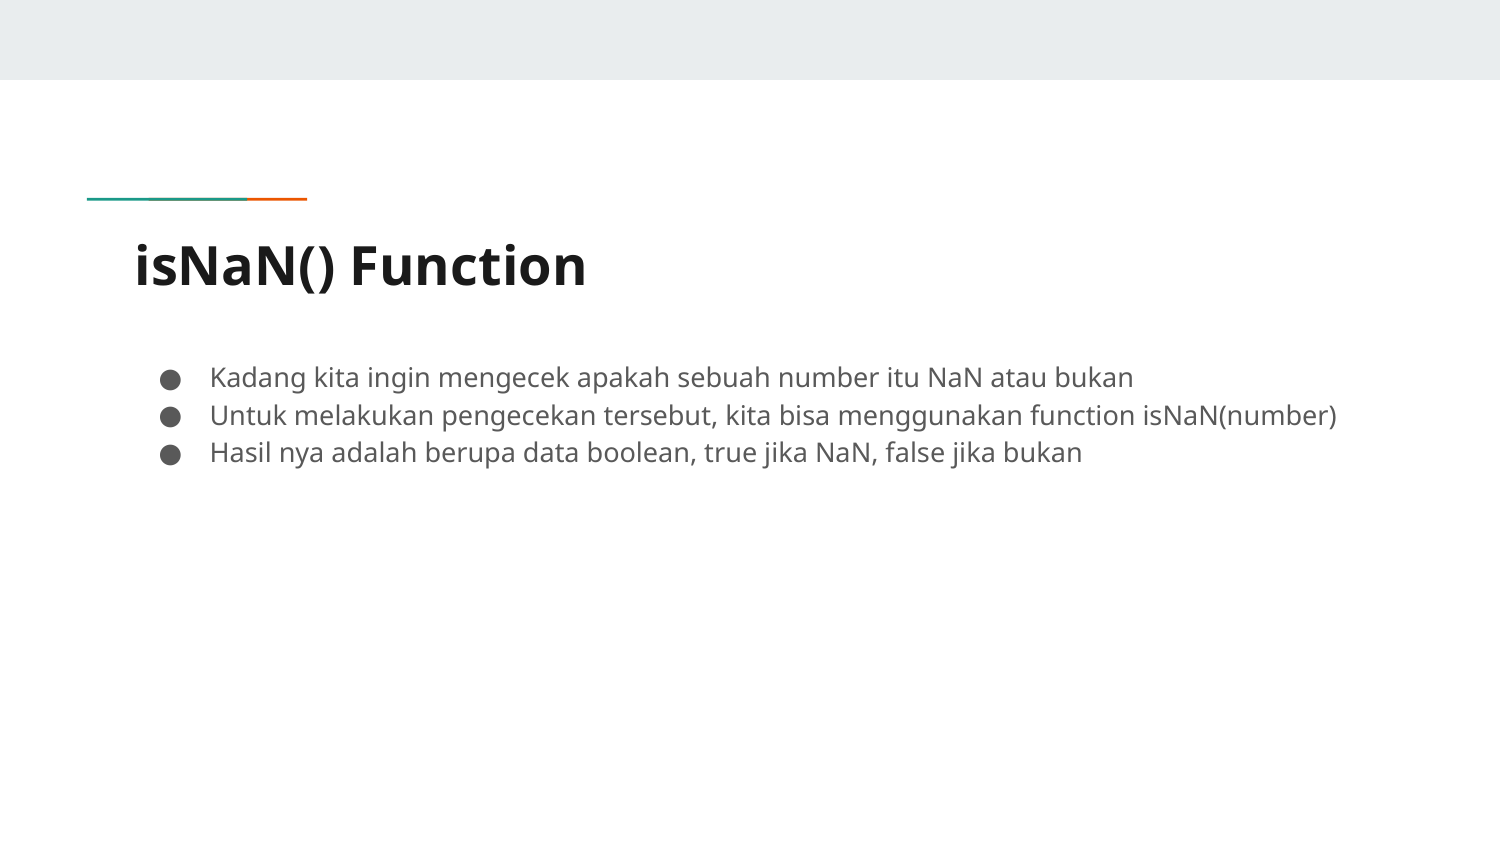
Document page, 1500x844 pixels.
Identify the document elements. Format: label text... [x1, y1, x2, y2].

list Kadang kita ingin mengecek apakah sebuah number itu NaN atau bukan Untuk melakukan pengecekan tersebut, kita bisa menggunakan function isNaN(number) Hasil nya adalah berupa data boolean, true jika NaN, false jika bukan [119, 341, 1381, 712]
title isNaN() Function [119, 216, 1381, 305]
